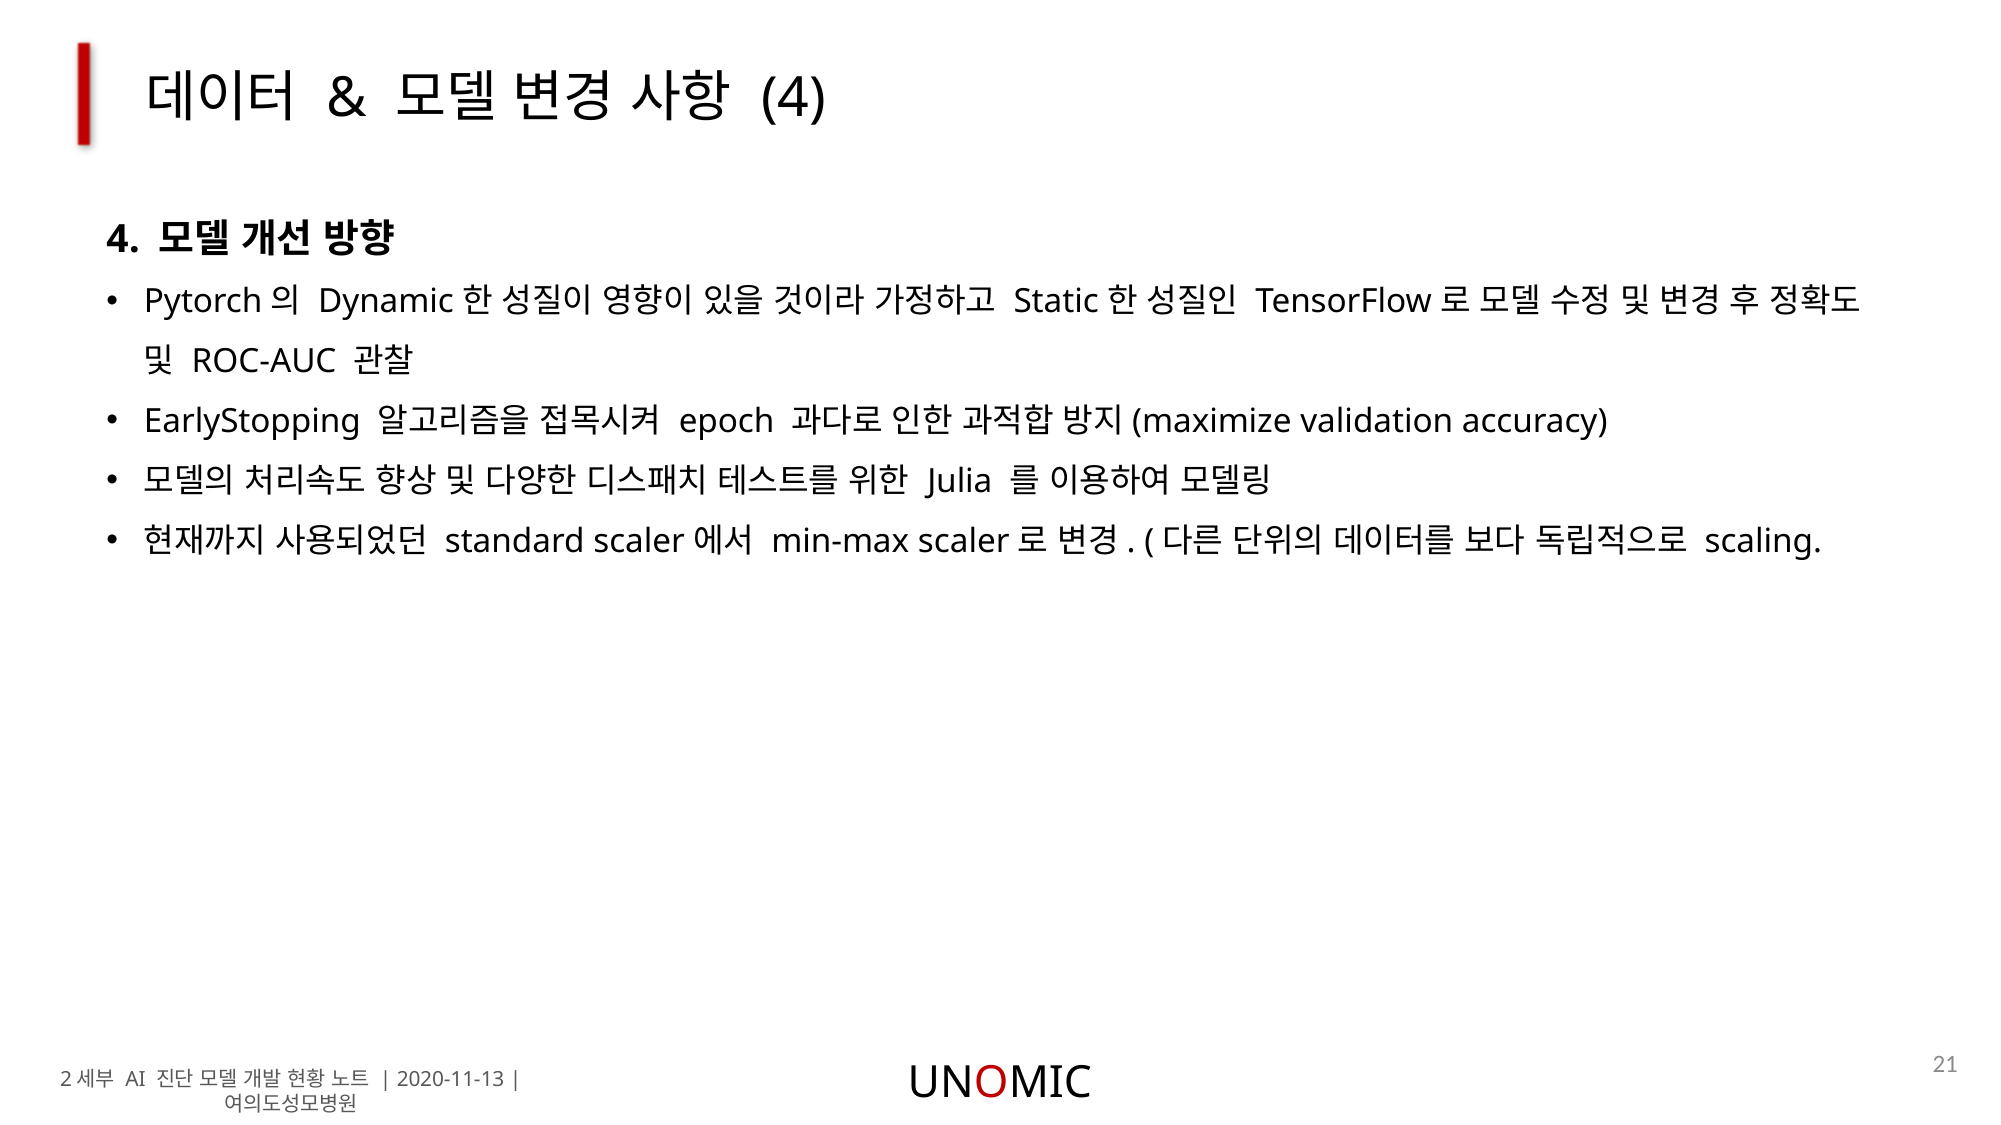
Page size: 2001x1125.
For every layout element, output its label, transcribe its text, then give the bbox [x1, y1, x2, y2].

text_box 2세부 AI 진단 모델 개발 현황 노트 | 2020-11-13 | 여의도성모병원 [0, 1055, 582, 1125]
text_box UNOMIC [850, 1044, 1150, 1115]
text_box [80, 44, 89, 145]
slide_number 21 [1853, 1019, 1974, 1106]
text_box 데이터 & 모델 변경 사항 (4) [130, 41, 1924, 147]
text_box 4. 모델 개선 방향 Pytorch의 Dynamic한 성질이 영향이 있을 것이라 가정하고 Static한 성질인 TensorFlow로 모델 수정 및 변경 후 정확도 및 ROC-AUC 관찰 EarlyStopping 알고리즘을 접목시켜 epoch 과다로 인한 과적합 방지(maximize validation accuracy) 모델의 처리속도 향상 및 다양한 디스패치 테스트를 위한 Julia 를 이용하여 모델링 현재까지 사용되었던 standard scaler에서 min-max scaler로 변경. (다른 단위의 데이터를 보다 독립적으로 scaling. [91, 182, 1878, 1009]
